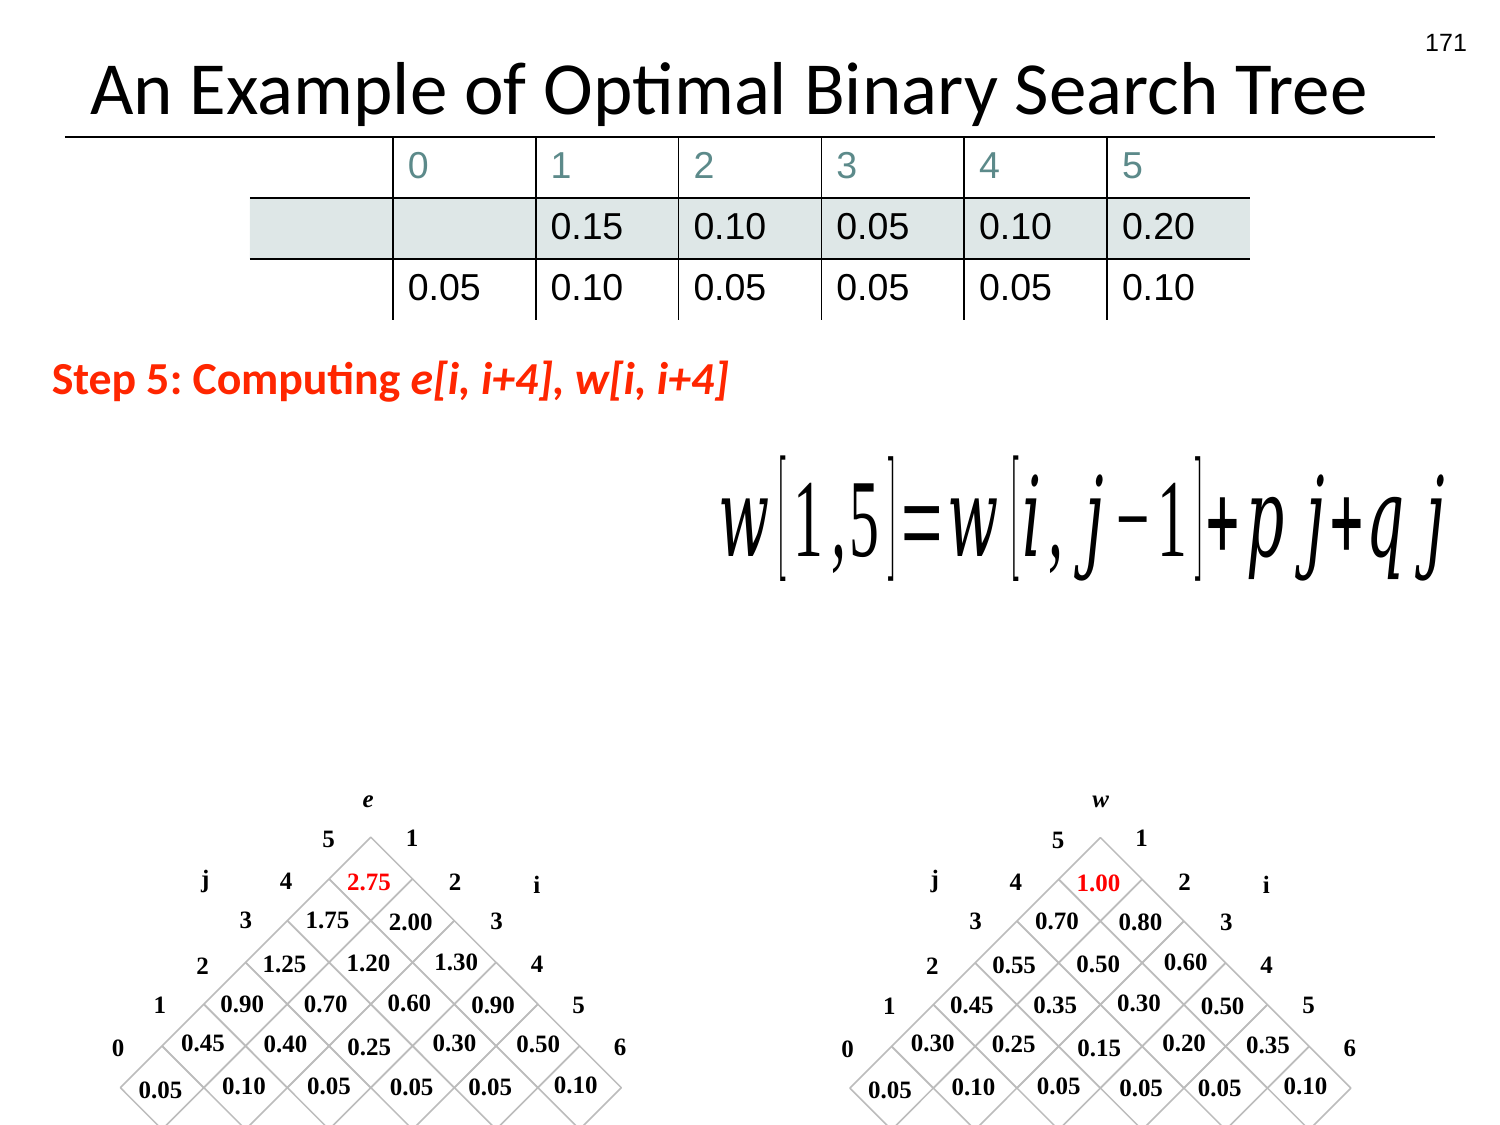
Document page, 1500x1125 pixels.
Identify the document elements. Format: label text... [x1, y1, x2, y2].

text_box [96, 774, 681, 1118]
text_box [826, 775, 1411, 1118]
title An Example of Optimal Binary Search Tree [75, 20, 1445, 138]
slide_number 171 [1131, 18, 1483, 62]
text_box Step 5: Computing e[i, i+4], w[i, i+4] [44, 341, 737, 412]
